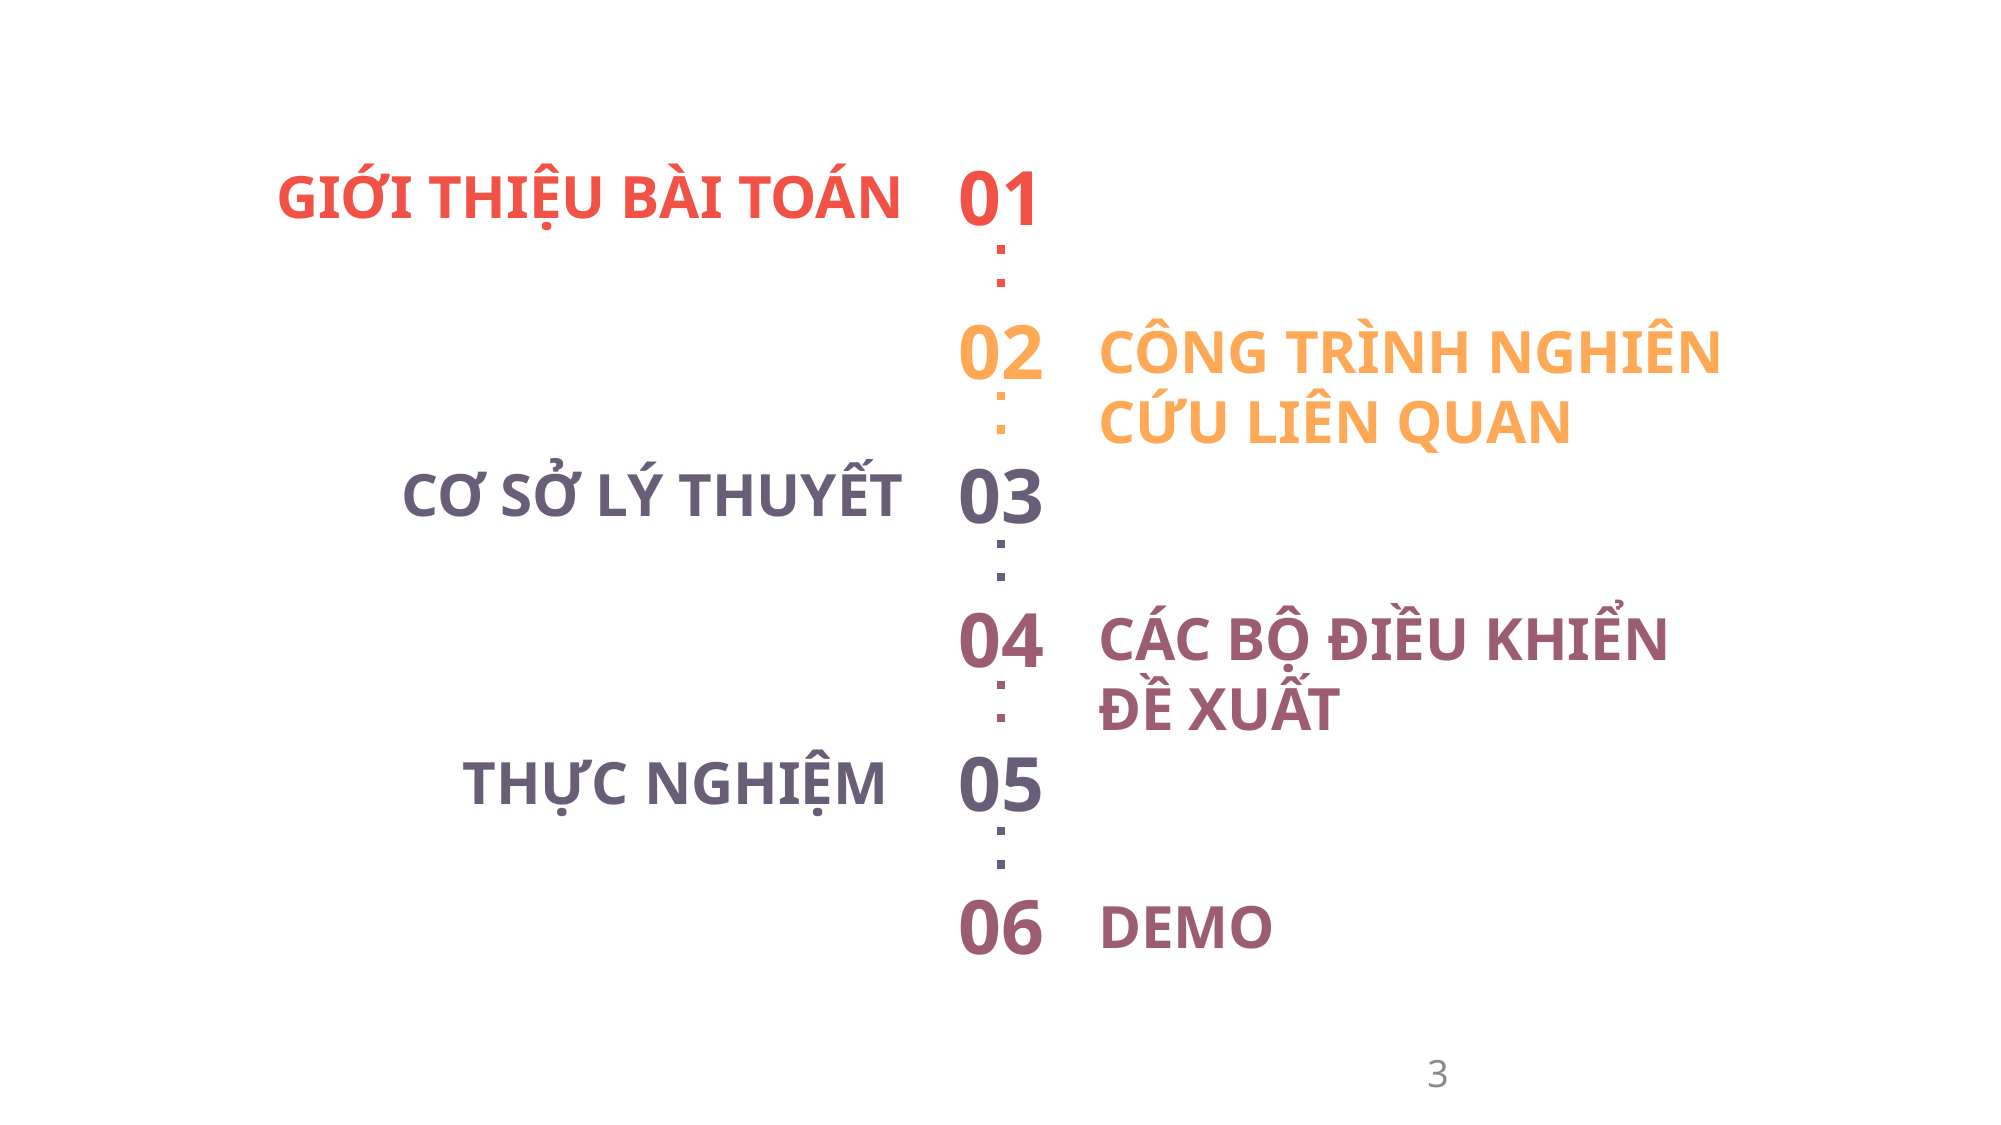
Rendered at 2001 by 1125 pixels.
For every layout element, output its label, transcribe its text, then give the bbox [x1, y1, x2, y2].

text_box CÔNG TRÌNH NGHIÊN CỨU LIÊN QUAN [1083, 307, 1844, 463]
text_box 02 [918, 296, 1084, 402]
text_box 05 [918, 728, 1084, 834]
text_box GIỚI THIỆU BÀI TOÁN [220, 153, 919, 238]
text_box 03 [918, 441, 1084, 547]
text_box THỰC NGHIỆM [433, 738, 919, 824]
text_box 01 [918, 142, 1084, 248]
text_box 04 [918, 584, 1084, 690]
slide_number 3 [1412, 1042, 1863, 1103]
text_box DEMO [1083, 882, 1516, 968]
text_box CƠ SỞ LÝ THUYẾT [177, 450, 919, 536]
text_box 06 [918, 872, 1084, 978]
text_box CÁC BỘ ĐIỀU KHIỂN ĐỀ XUẤT [1083, 594, 1723, 750]
